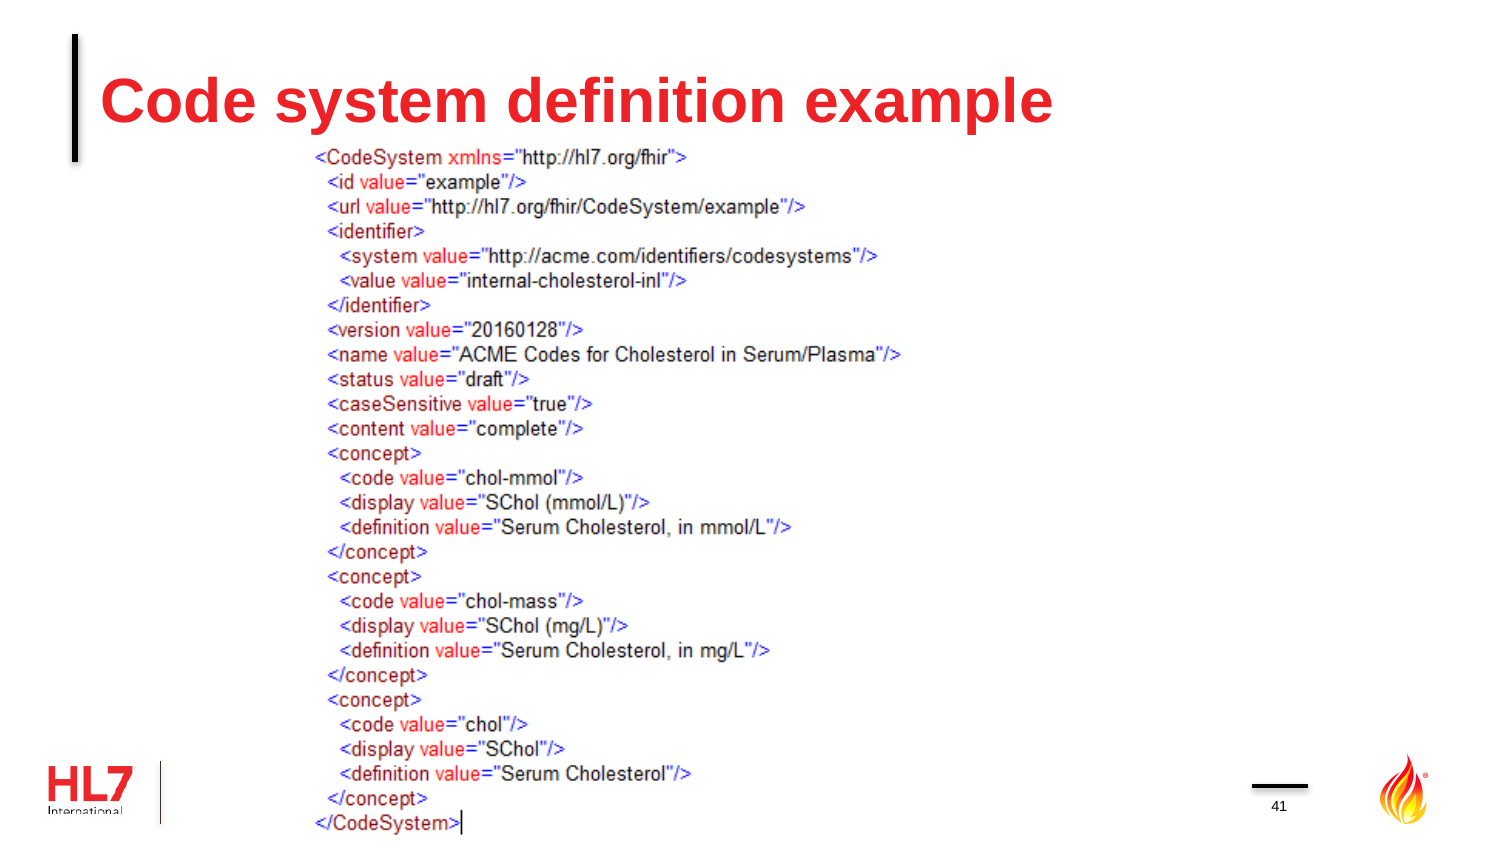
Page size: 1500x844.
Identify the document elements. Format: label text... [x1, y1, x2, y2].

picture [1380, 753, 1428, 824]
slide_number 41 [1257, 788, 1302, 815]
picture [312, 143, 911, 842]
title Code system definition example [100, 33, 1451, 163]
